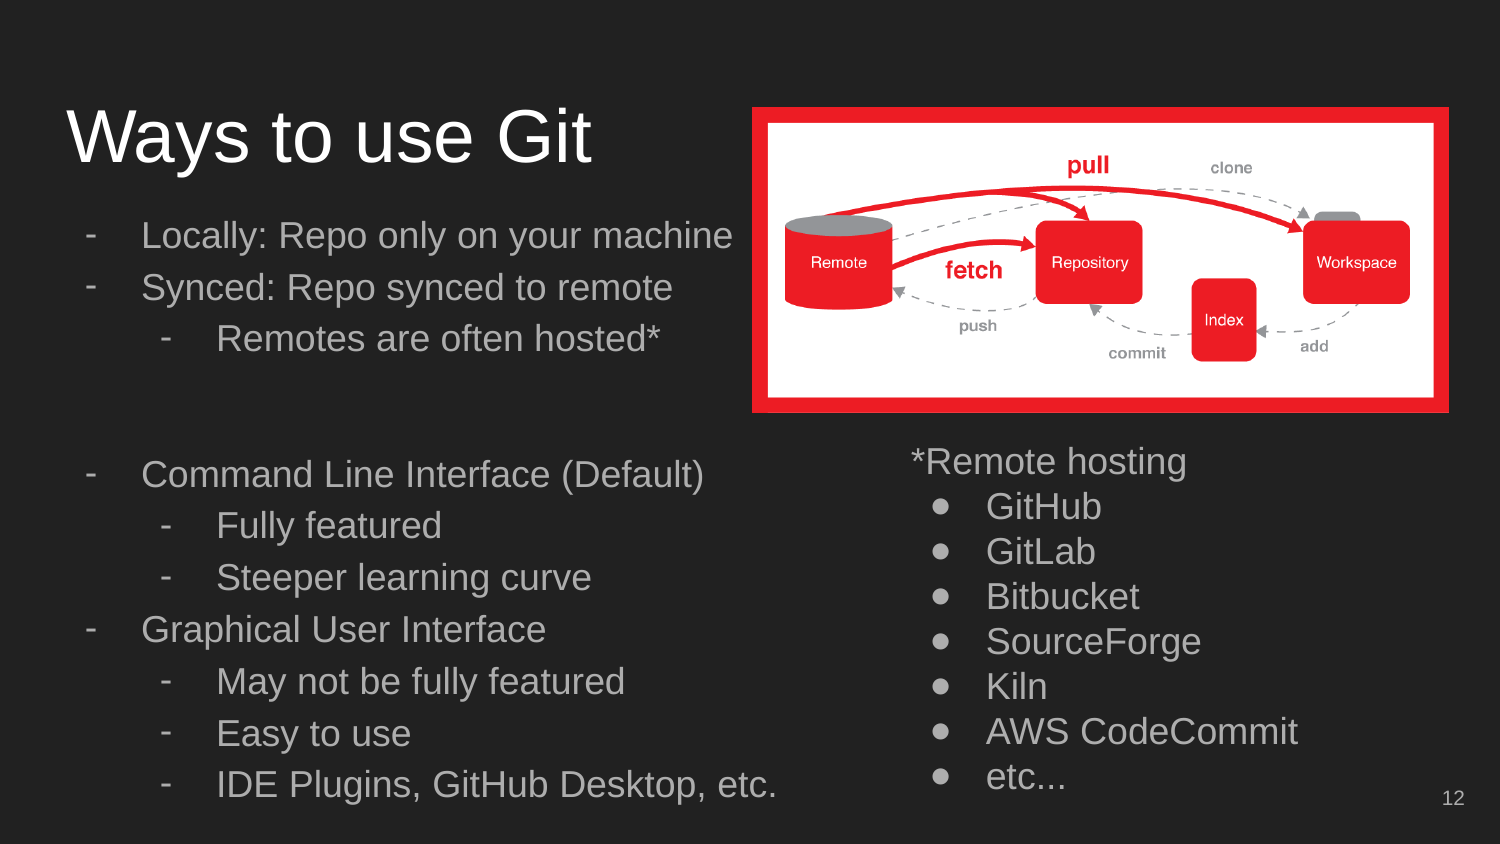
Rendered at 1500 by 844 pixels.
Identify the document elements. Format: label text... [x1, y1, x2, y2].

title Ways to use Git [51, 72, 1449, 167]
text_box *Remote hosting GitHub GitLab Bitbucket SourceForge Kiln AWS CodeCommit etc... [895, 421, 1500, 776]
list Locally: Repo only on your machine Synced: Repo synced to remote Remotes are often hosted* Command Line Interface (Default) Fully featured Steeper learning curve Graphical User Interface May not be fully featured Easy to use IDE Plugins, GitHub Desktop, etc. [51, 189, 1172, 809]
picture [752, 107, 1450, 413]
slide_number ‹#› [1389, 764, 1480, 830]
